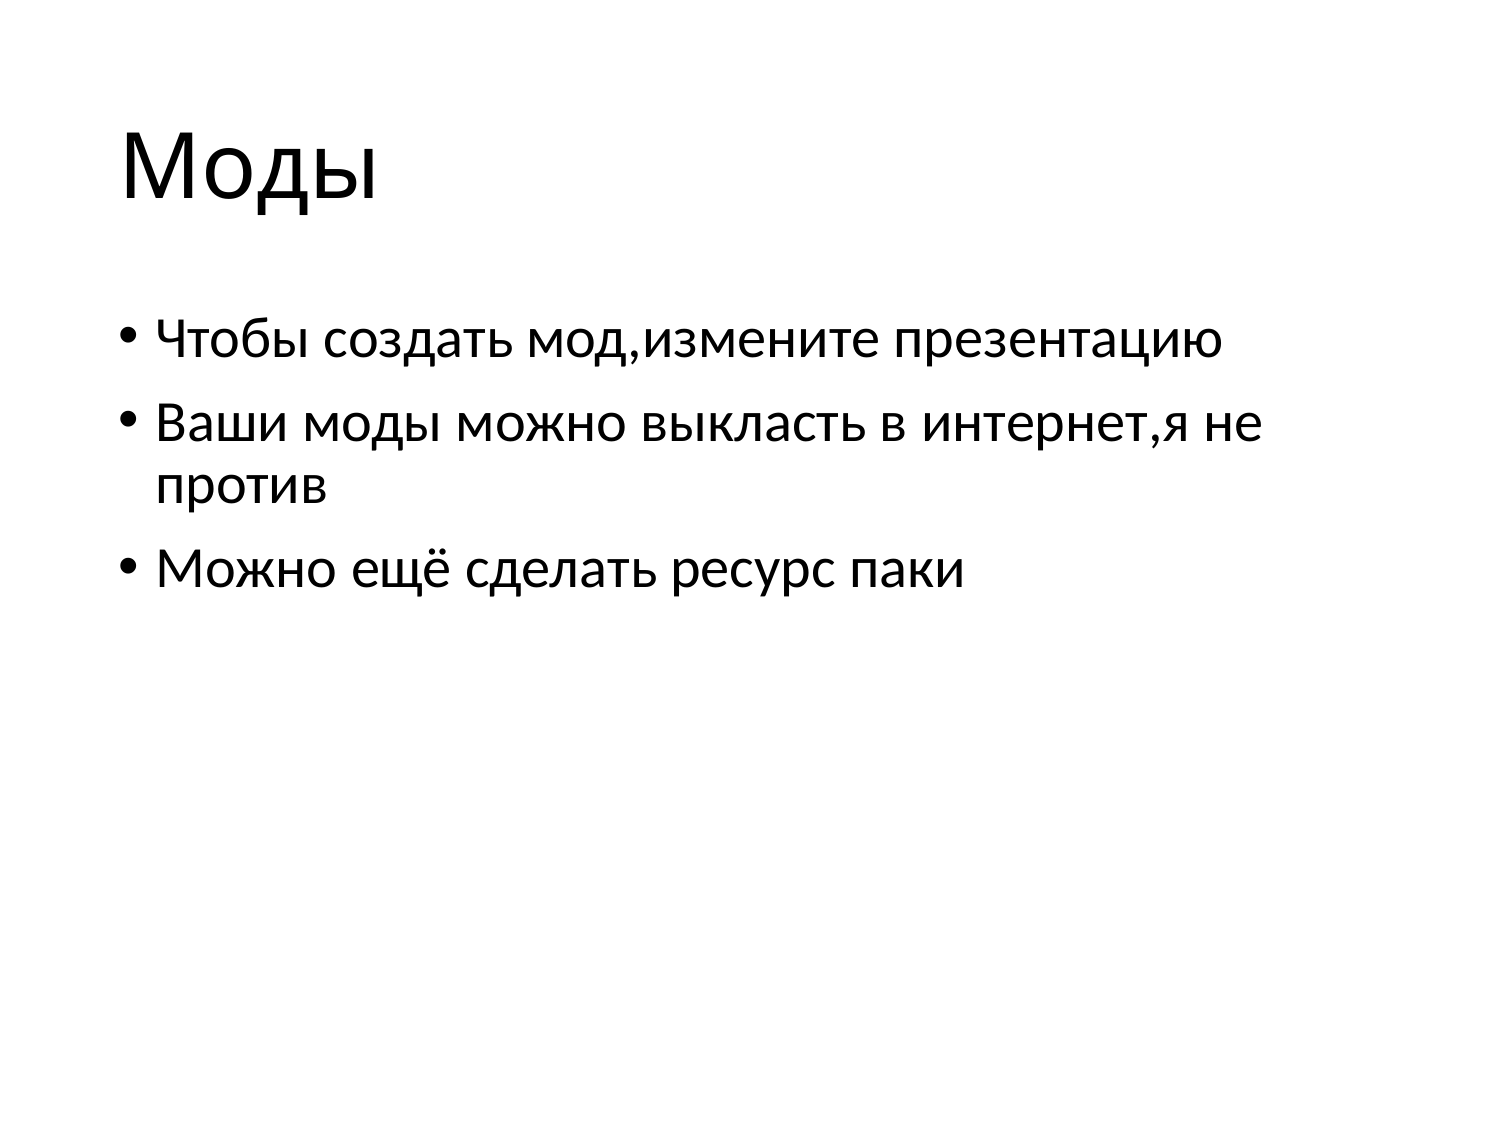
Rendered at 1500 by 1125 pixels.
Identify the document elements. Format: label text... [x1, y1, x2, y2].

title Моды [103, 59, 1397, 278]
list Чтобы создать мод,измените презентацию Ваши моды можно выкласть в интернет,я не против Можно ещё сделать ресурс паки [103, 299, 1397, 1014]
